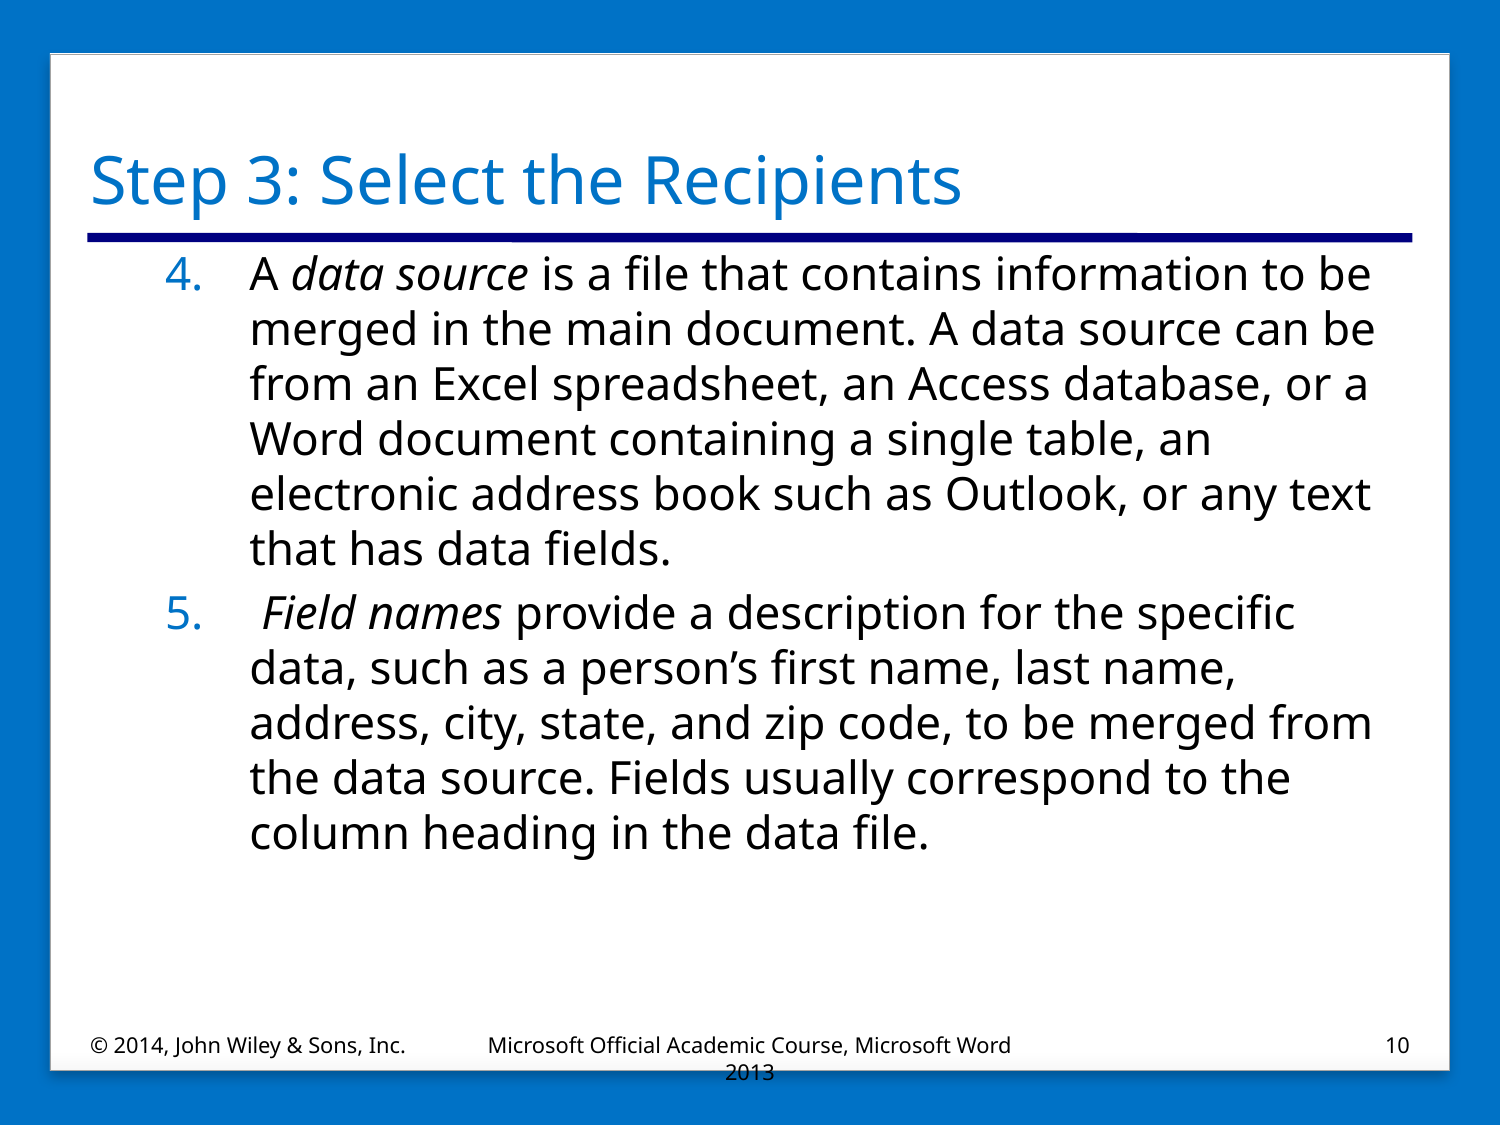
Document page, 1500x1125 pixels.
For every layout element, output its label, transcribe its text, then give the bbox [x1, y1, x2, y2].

list A data source is a file that contains information to be merged in the main document. A data source can be from an Excel spreadsheet, an Access database, or a Word document containing a single table, an electronic address book such as Outlook, or any text that has data fields. Field names provide a description for the specific data, such as a person’s first name, last name, address, city, state, and zip code, to be merged from the data source. Fields usually correspond to the column heading in the data file. [75, 237, 1425, 1063]
title Step 3: Select the Recipients [74, 74, 1426, 226]
slide_number © 2014, John Wiley & Sons, Inc. [74, 1024, 426, 1103]
footer Microsoft Official Academic Course, Microsoft Word 2013 [449, 1024, 1051, 1103]
slide_number 10 [1074, 1024, 1426, 1103]
